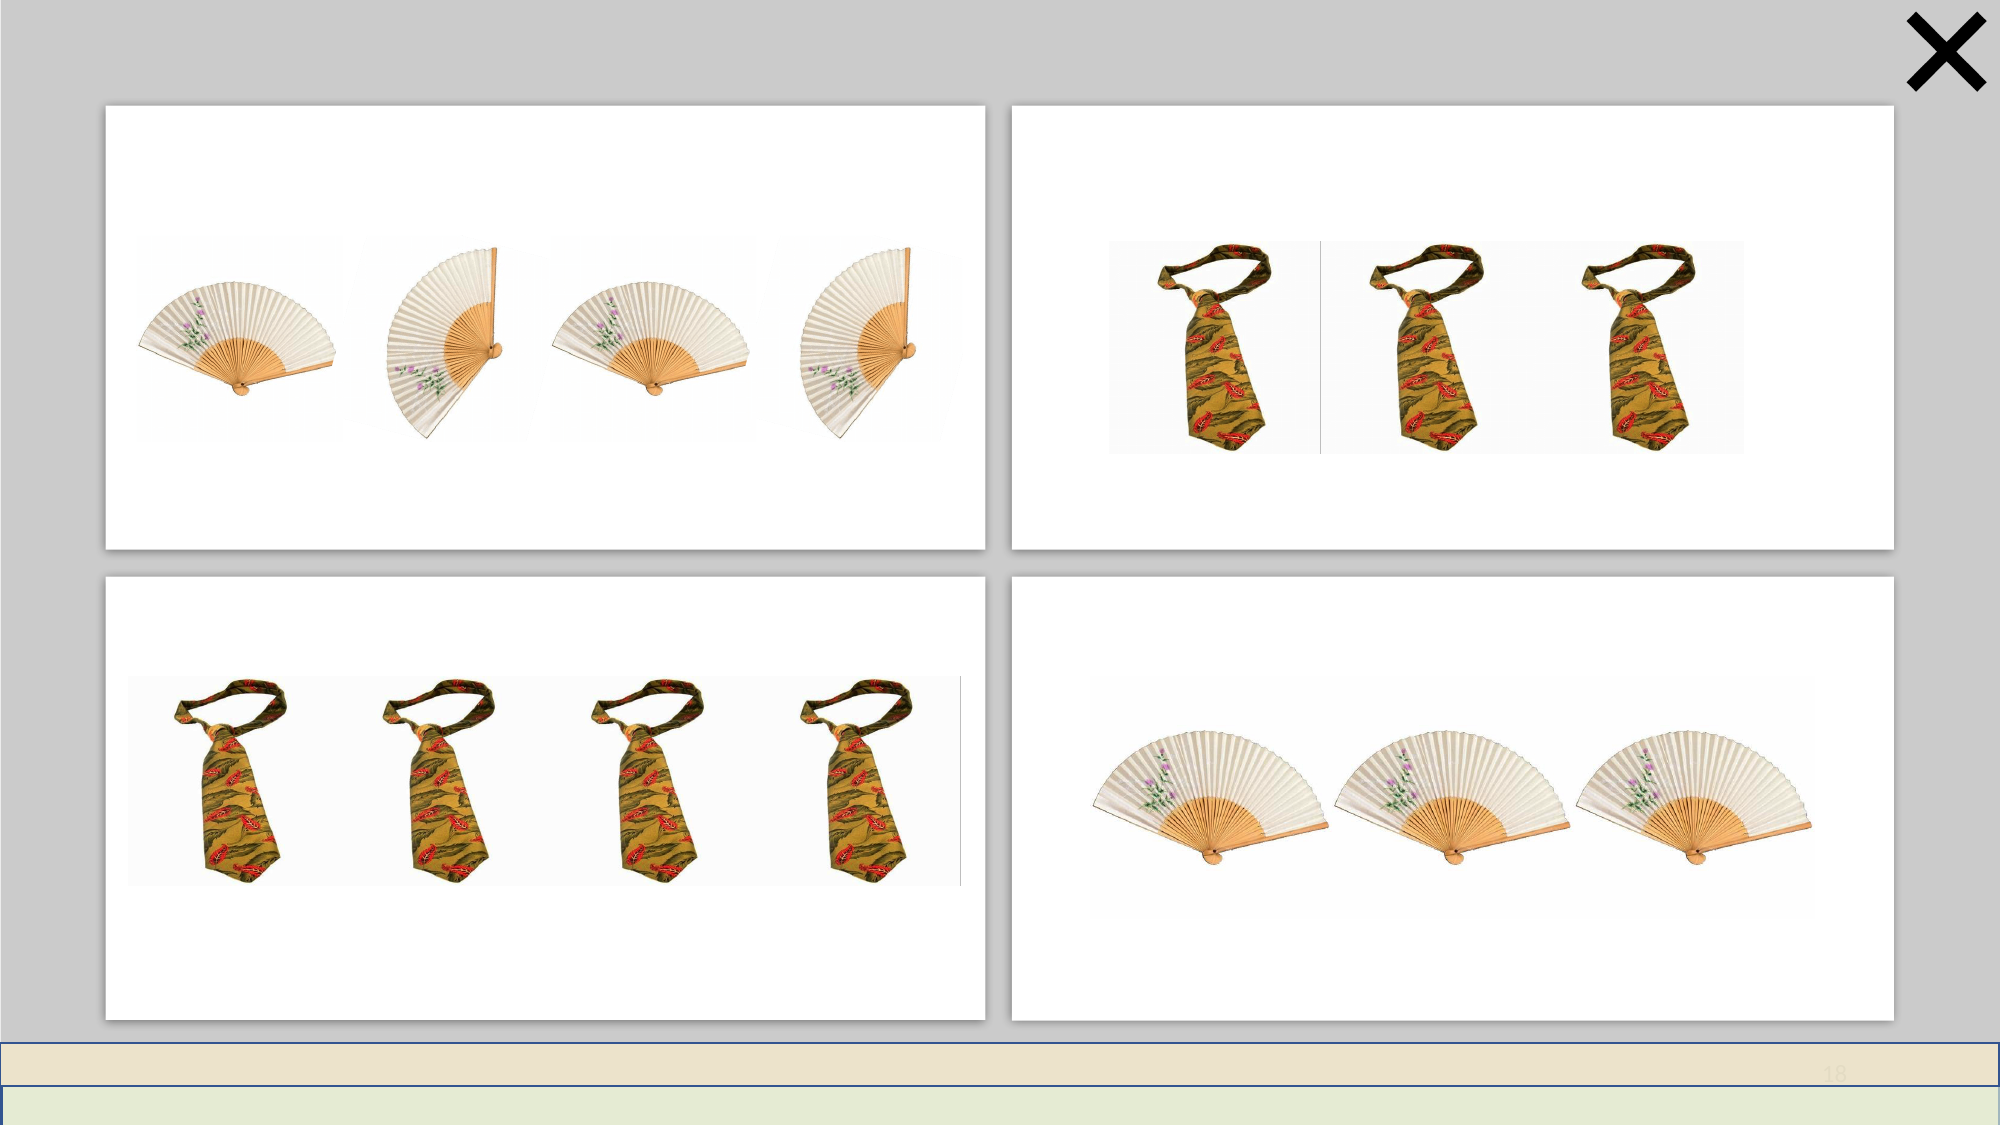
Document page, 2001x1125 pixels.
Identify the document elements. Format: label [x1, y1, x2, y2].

picture [136, 235, 963, 442]
picture [1090, 676, 1815, 919]
text_box [0, 0, 2000, 1042]
picture [1892, 0, 2000, 106]
text_box [0, 1042, 2000, 1085]
text_box [104, 104, 986, 551]
picture [128, 676, 963, 886]
text_box [0, 1085, 2000, 1125]
text_box [1011, 576, 1895, 1022]
text_box [1011, 104, 1895, 551]
picture [1109, 241, 1744, 454]
text_box [104, 576, 986, 1021]
